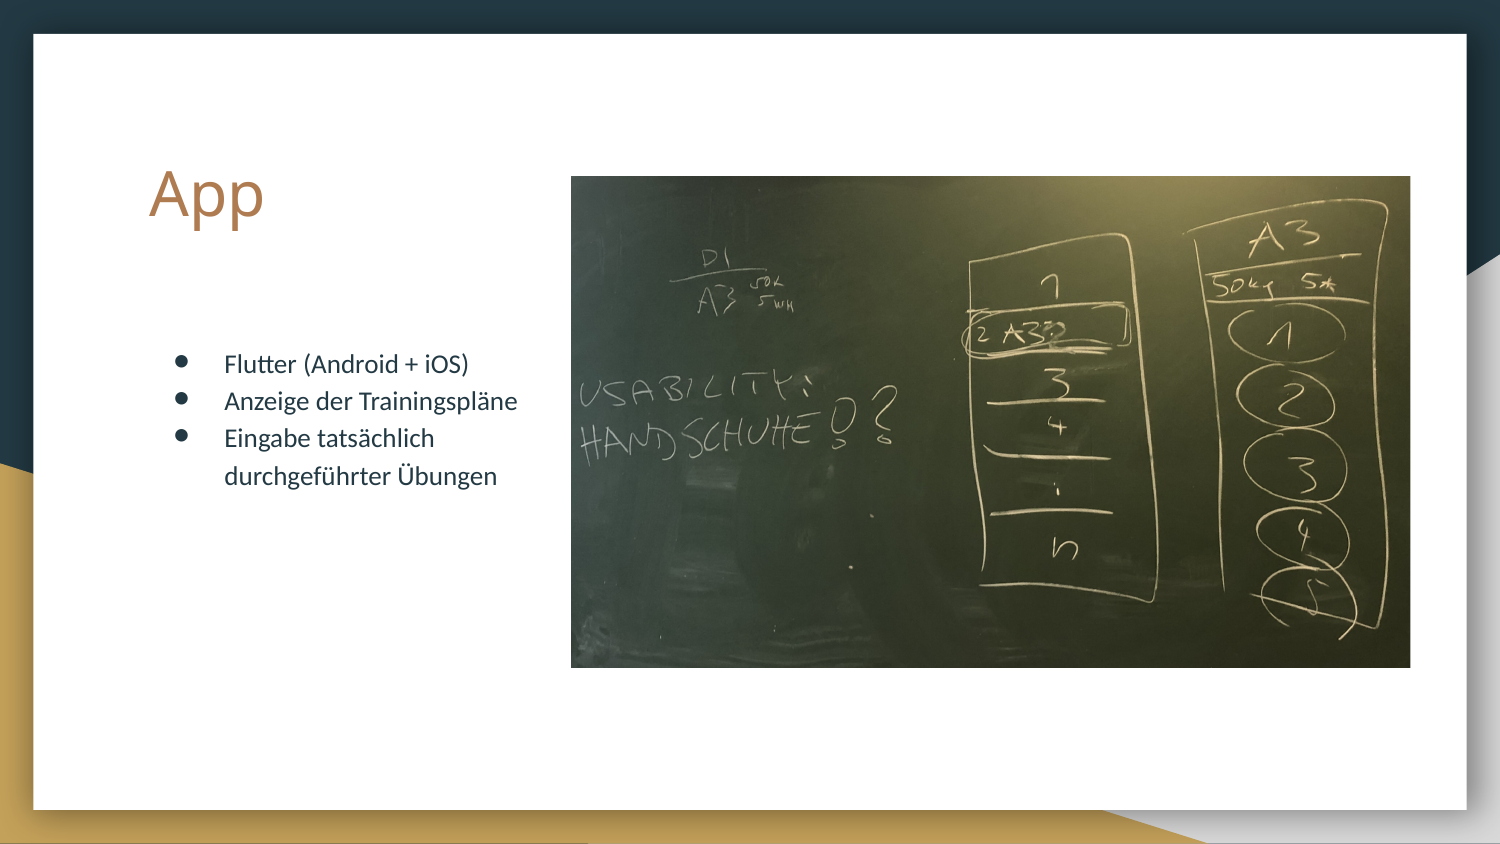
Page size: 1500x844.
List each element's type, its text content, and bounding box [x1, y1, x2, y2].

list Flutter (Android + iOS) Anzeige der Trainingspläne Eingabe tatsächlich durchgeführter Übungen [134, 326, 565, 729]
title App [134, 138, 1366, 296]
picture [570, 176, 1411, 668]
